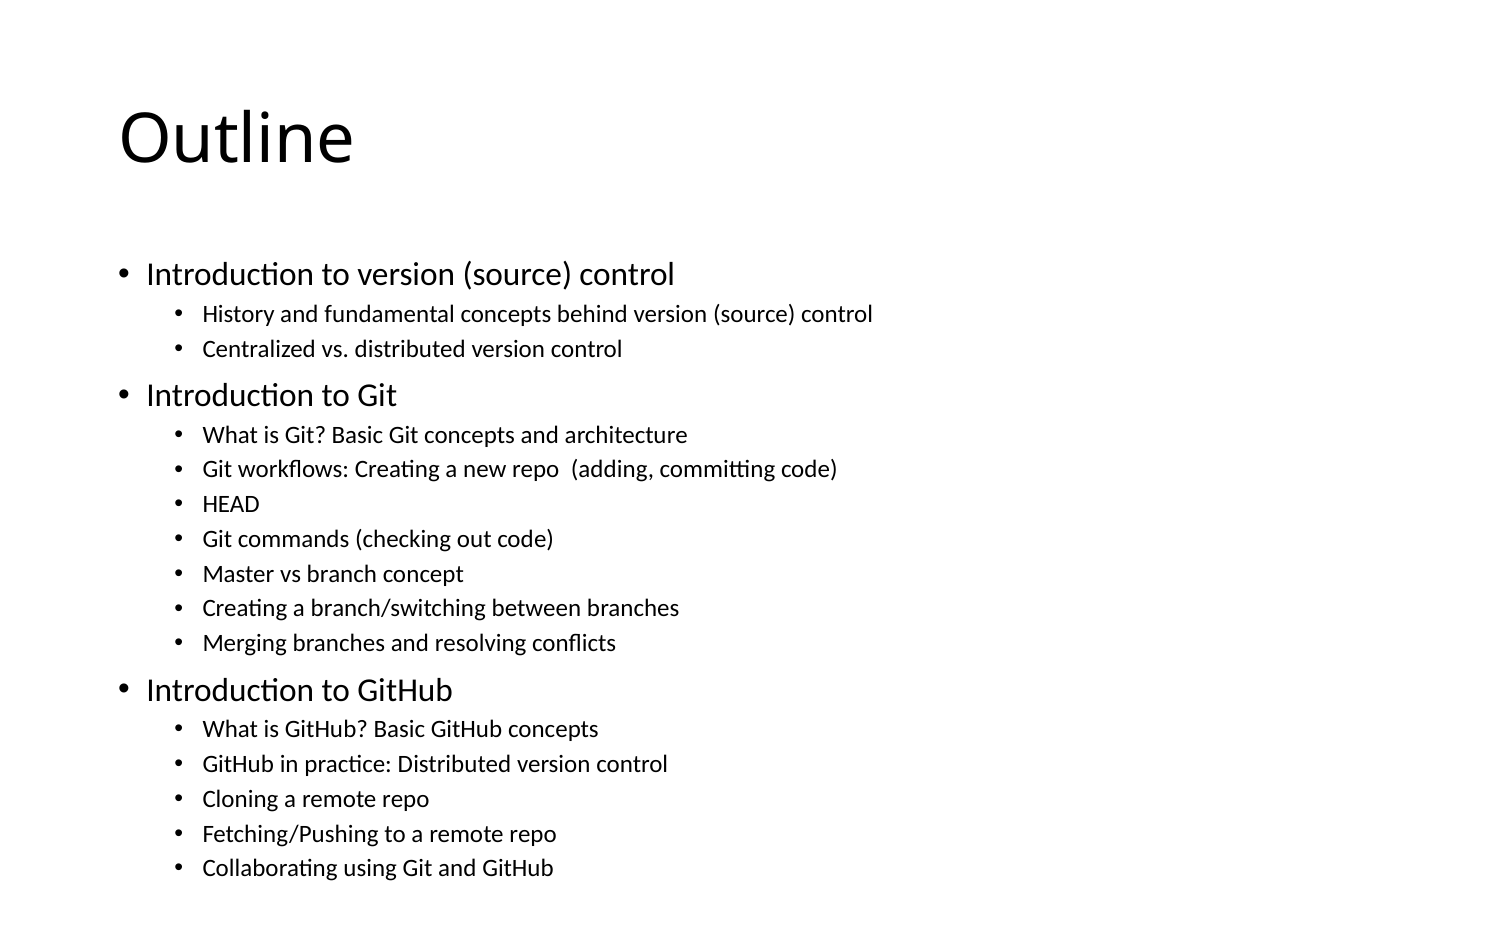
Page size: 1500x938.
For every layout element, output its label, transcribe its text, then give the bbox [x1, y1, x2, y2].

title Outline [103, 49, 1397, 232]
list Introduction to version (source) control History and fundamental concepts behind version (source) control Centralized vs. distributed version control Introduction to Git What is Git? Basic Git concepts and architecture Git workflows: Creating a new repo (adding, committing code) HEAD Git commands (checking out code) Master vs branch concept Creating a branch/switching between branches Merging branches and resolving conflicts Introduction to GitHub What is GitHub? Basic GitHub concepts GitHub in practice: Distributed version control Cloning a remote repo Fetching/Pushing to a remote repo Collaborating using Git and GitHub [103, 249, 1397, 845]
